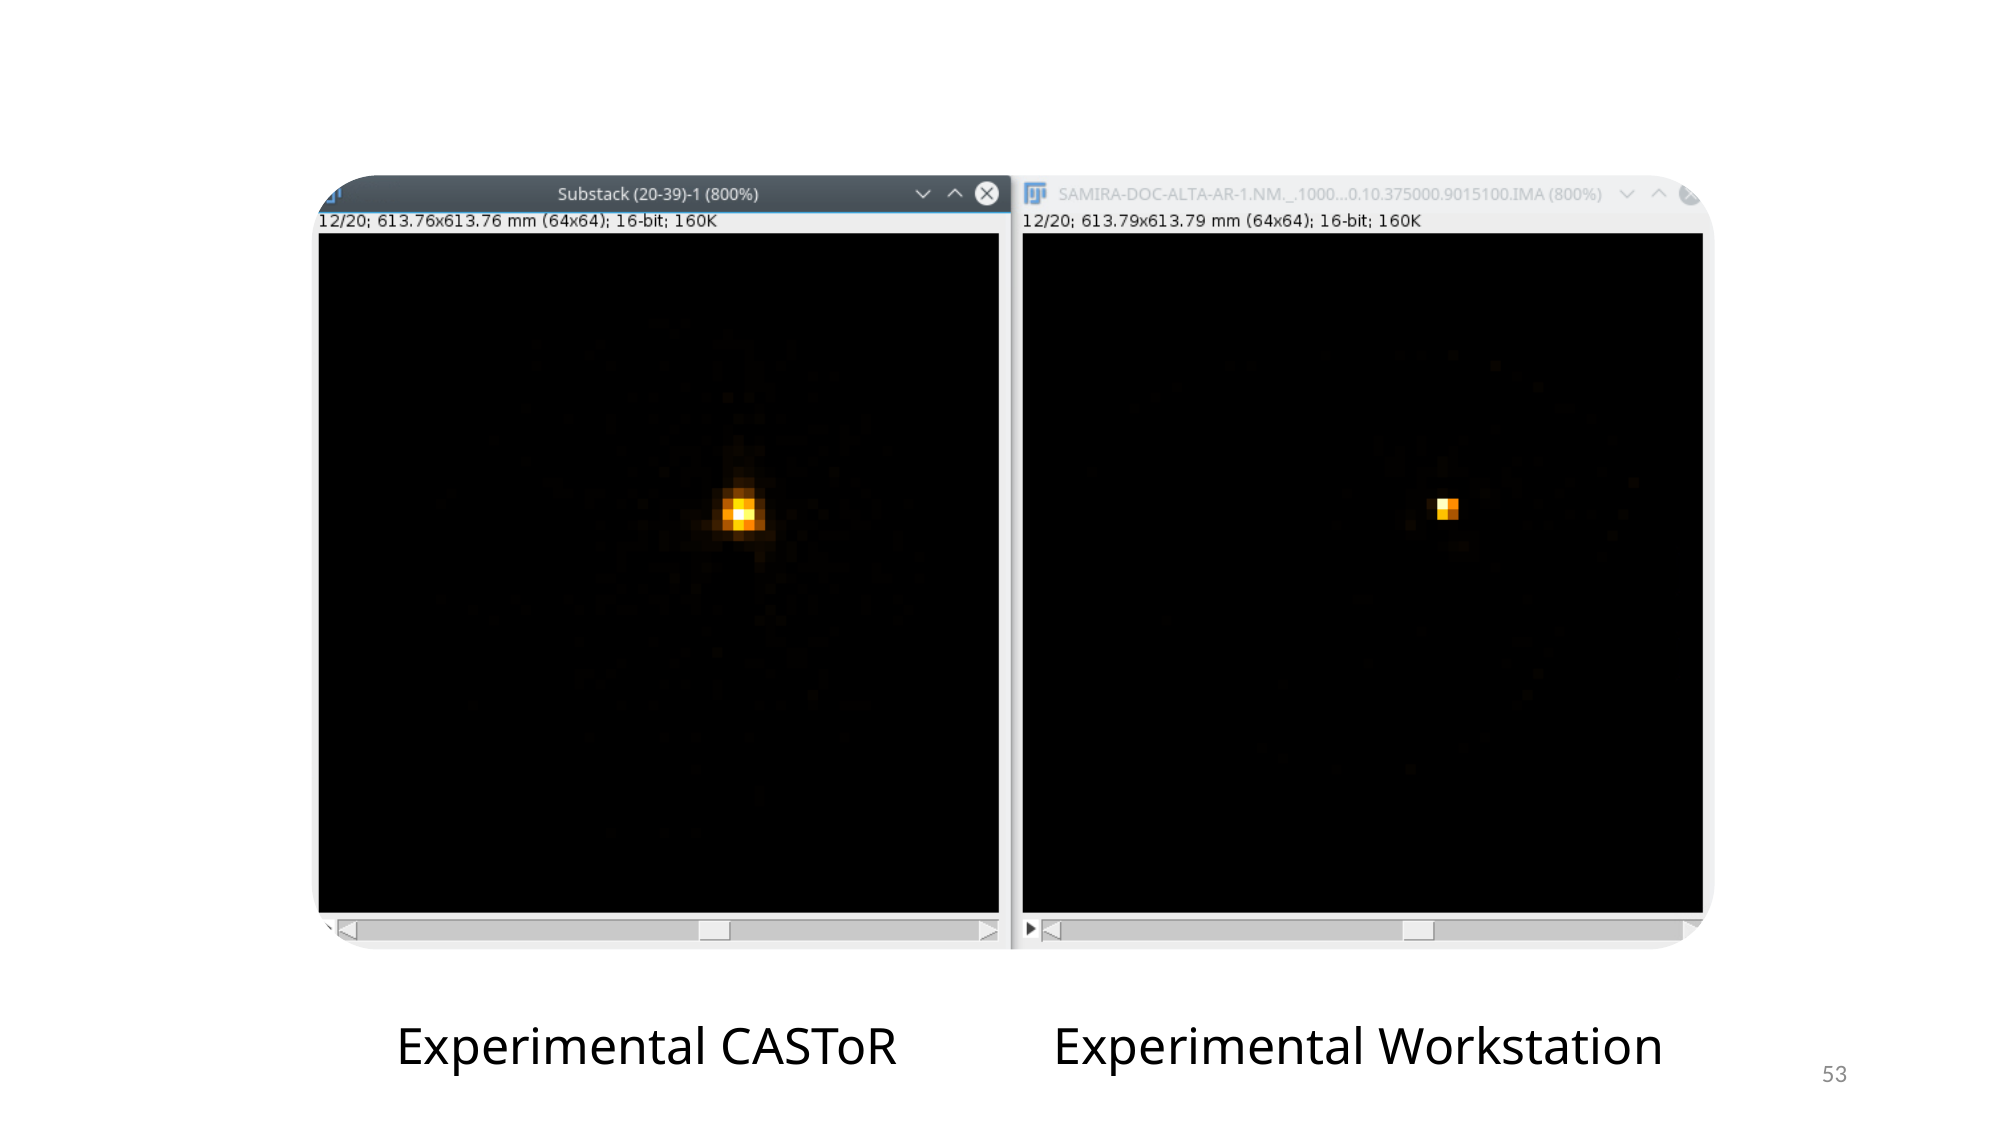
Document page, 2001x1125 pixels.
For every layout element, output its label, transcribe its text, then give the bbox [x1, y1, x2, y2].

picture [311, 175, 1715, 950]
slide_number 53 [1772, 1042, 1863, 1103]
text_box Experimental CASToR Experimental Workstation [288, 984, 1772, 1125]
